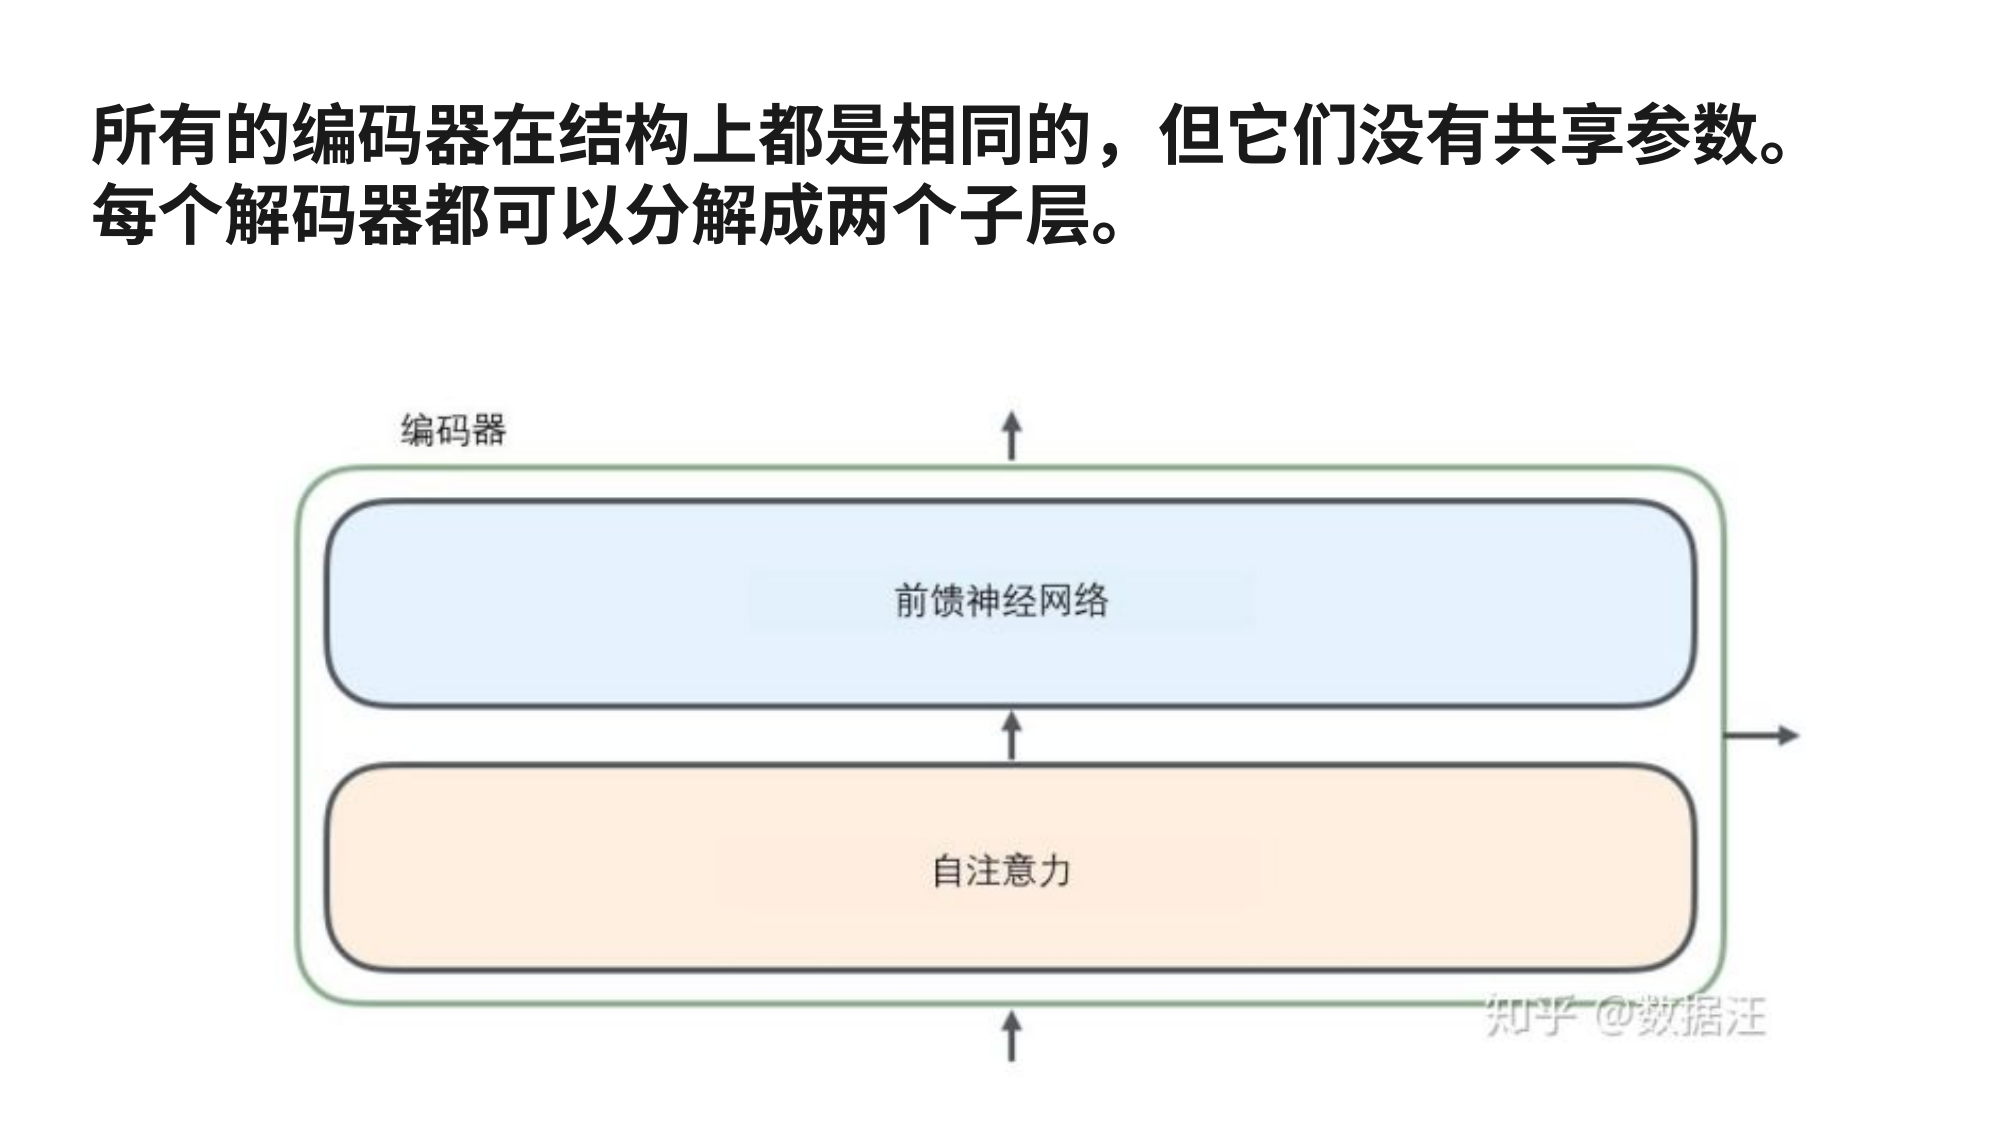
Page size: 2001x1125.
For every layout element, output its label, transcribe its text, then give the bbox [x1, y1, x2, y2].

picture [275, 396, 1806, 1079]
text_box 所有的编码器在结构上都是相同的，但它们没有共享参数。每个解码器都可以分解成两个子层。 [76, 85, 1806, 260]
